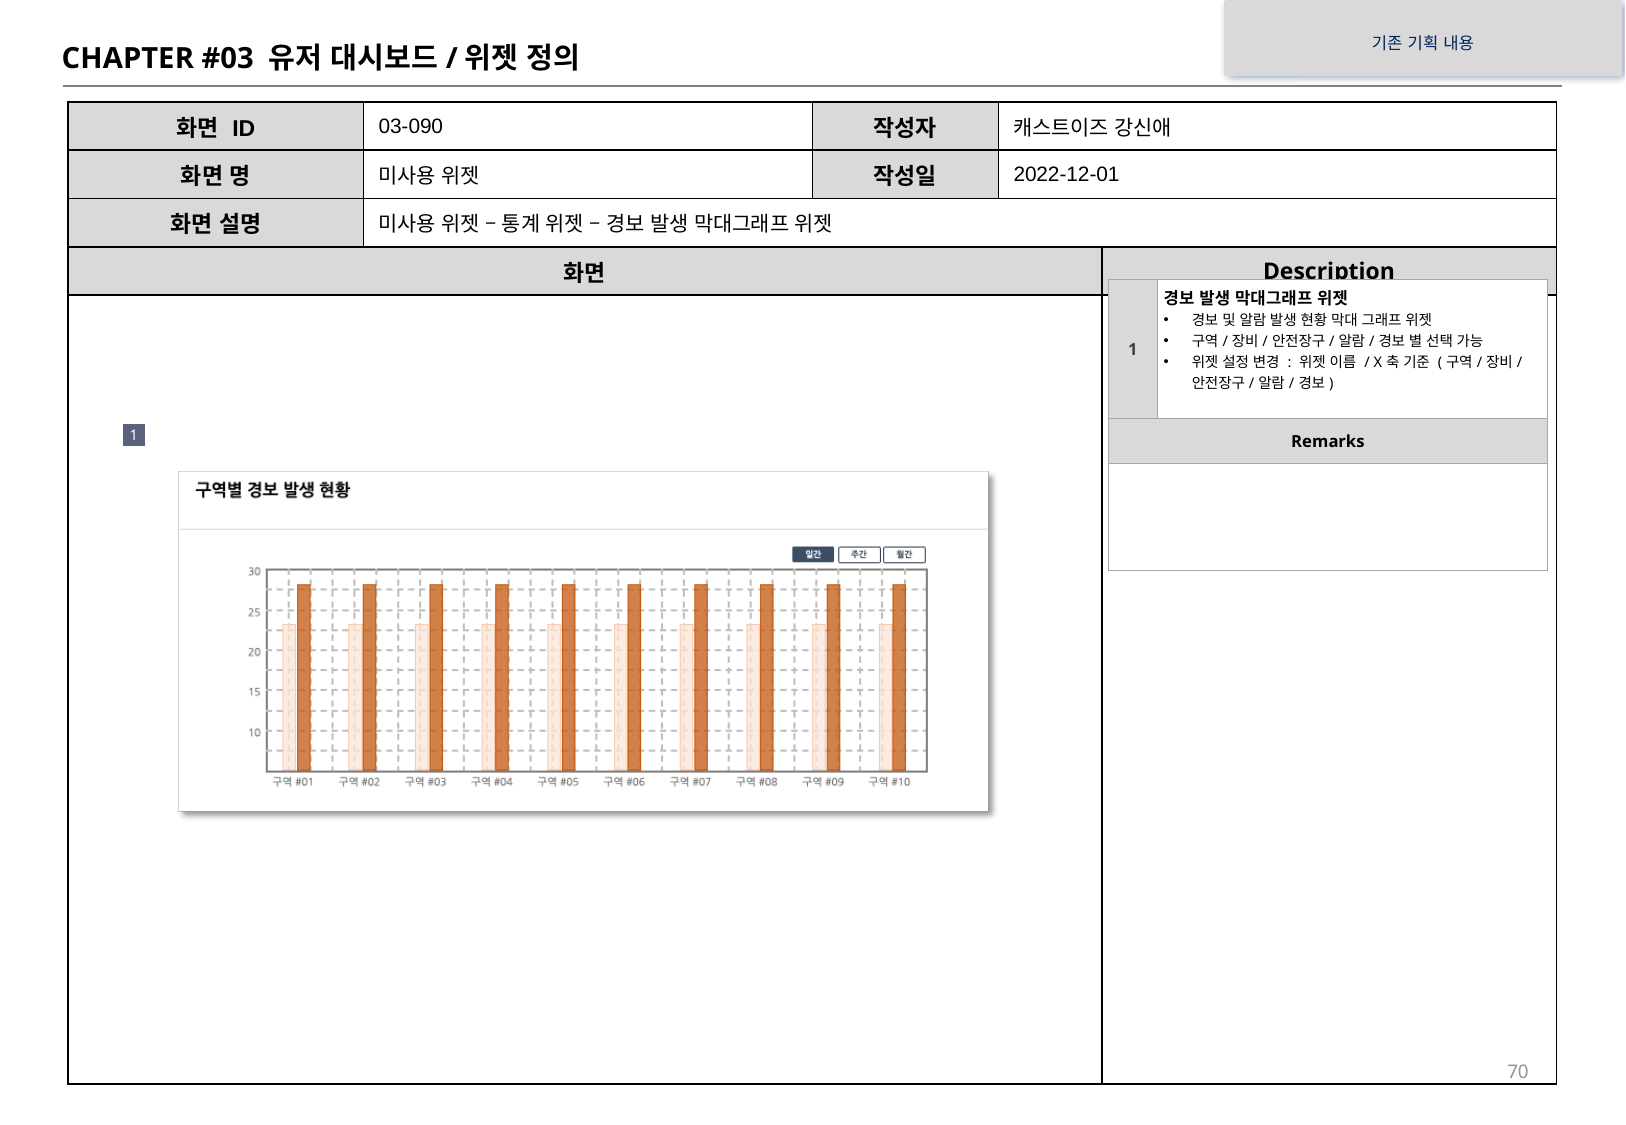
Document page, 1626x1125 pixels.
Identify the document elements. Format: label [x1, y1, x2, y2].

table_cell [1109, 464, 1547, 570]
table_header [1109, 280, 1157, 418]
picture [173, 467, 1004, 825]
slide_number [1164, 1042, 1544, 1103]
table_cell [1109, 419, 1547, 463]
table_header [813, 111, 998, 149]
table_cell [813, 151, 998, 198]
table_cell [1103, 248, 1556, 294]
table_header [999, 103, 1556, 149]
table_cell [364, 151, 812, 198]
table_header [1158, 280, 1547, 418]
table_header [69, 111, 363, 149]
table_cell [69, 296, 1101, 1083]
text_box [120, 421, 148, 449]
table_cell [69, 248, 1101, 294]
text_box [1221, 0, 1625, 78]
table_header [364, 111, 812, 149]
table_cell [69, 151, 363, 198]
table_cell [69, 199, 363, 246]
table_cell [999, 151, 1556, 198]
table_cell [1103, 296, 1556, 1083]
table_cell [364, 199, 1556, 246]
title [46, 2, 1096, 111]
